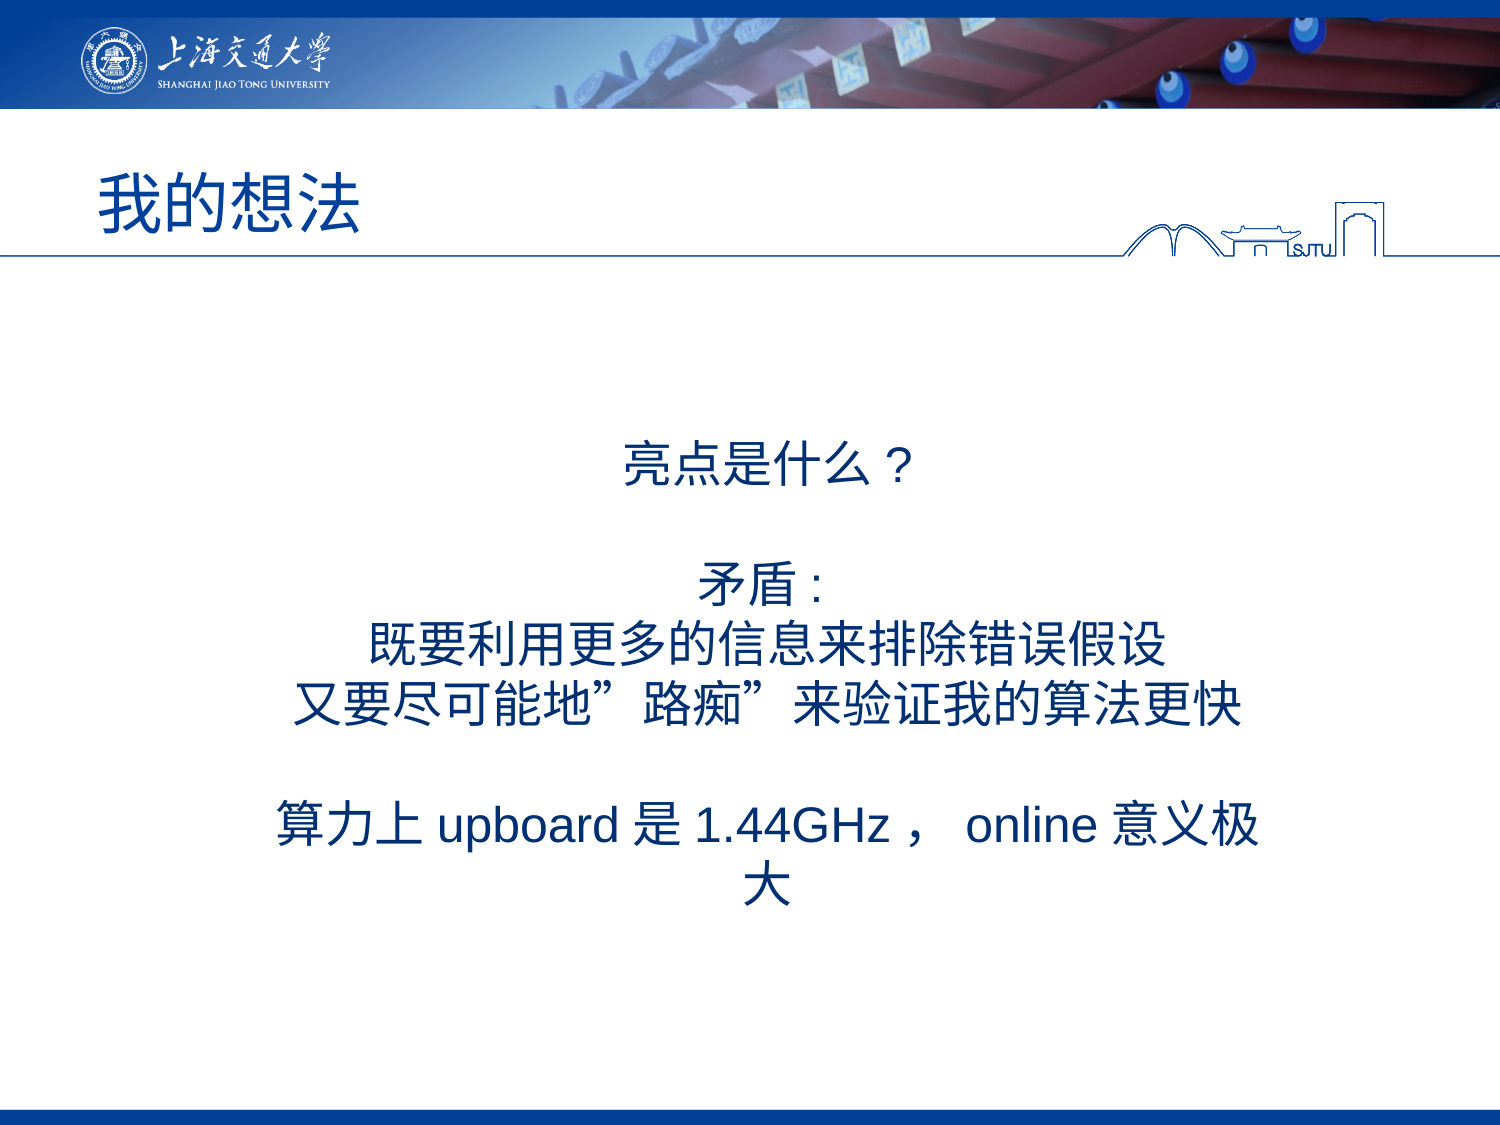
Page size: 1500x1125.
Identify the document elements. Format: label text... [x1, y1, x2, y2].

picture [0, 18, 1500, 109]
title 我的想法 [81, 159, 1455, 254]
text_box 亮点是什么? 矛盾: 既要利用更多的信息来排除错误假设 又要尽可能地”路痴”来验证我的算法更快 算力上upboard是1.44GHz，online意义极大 [256, 425, 1280, 921]
